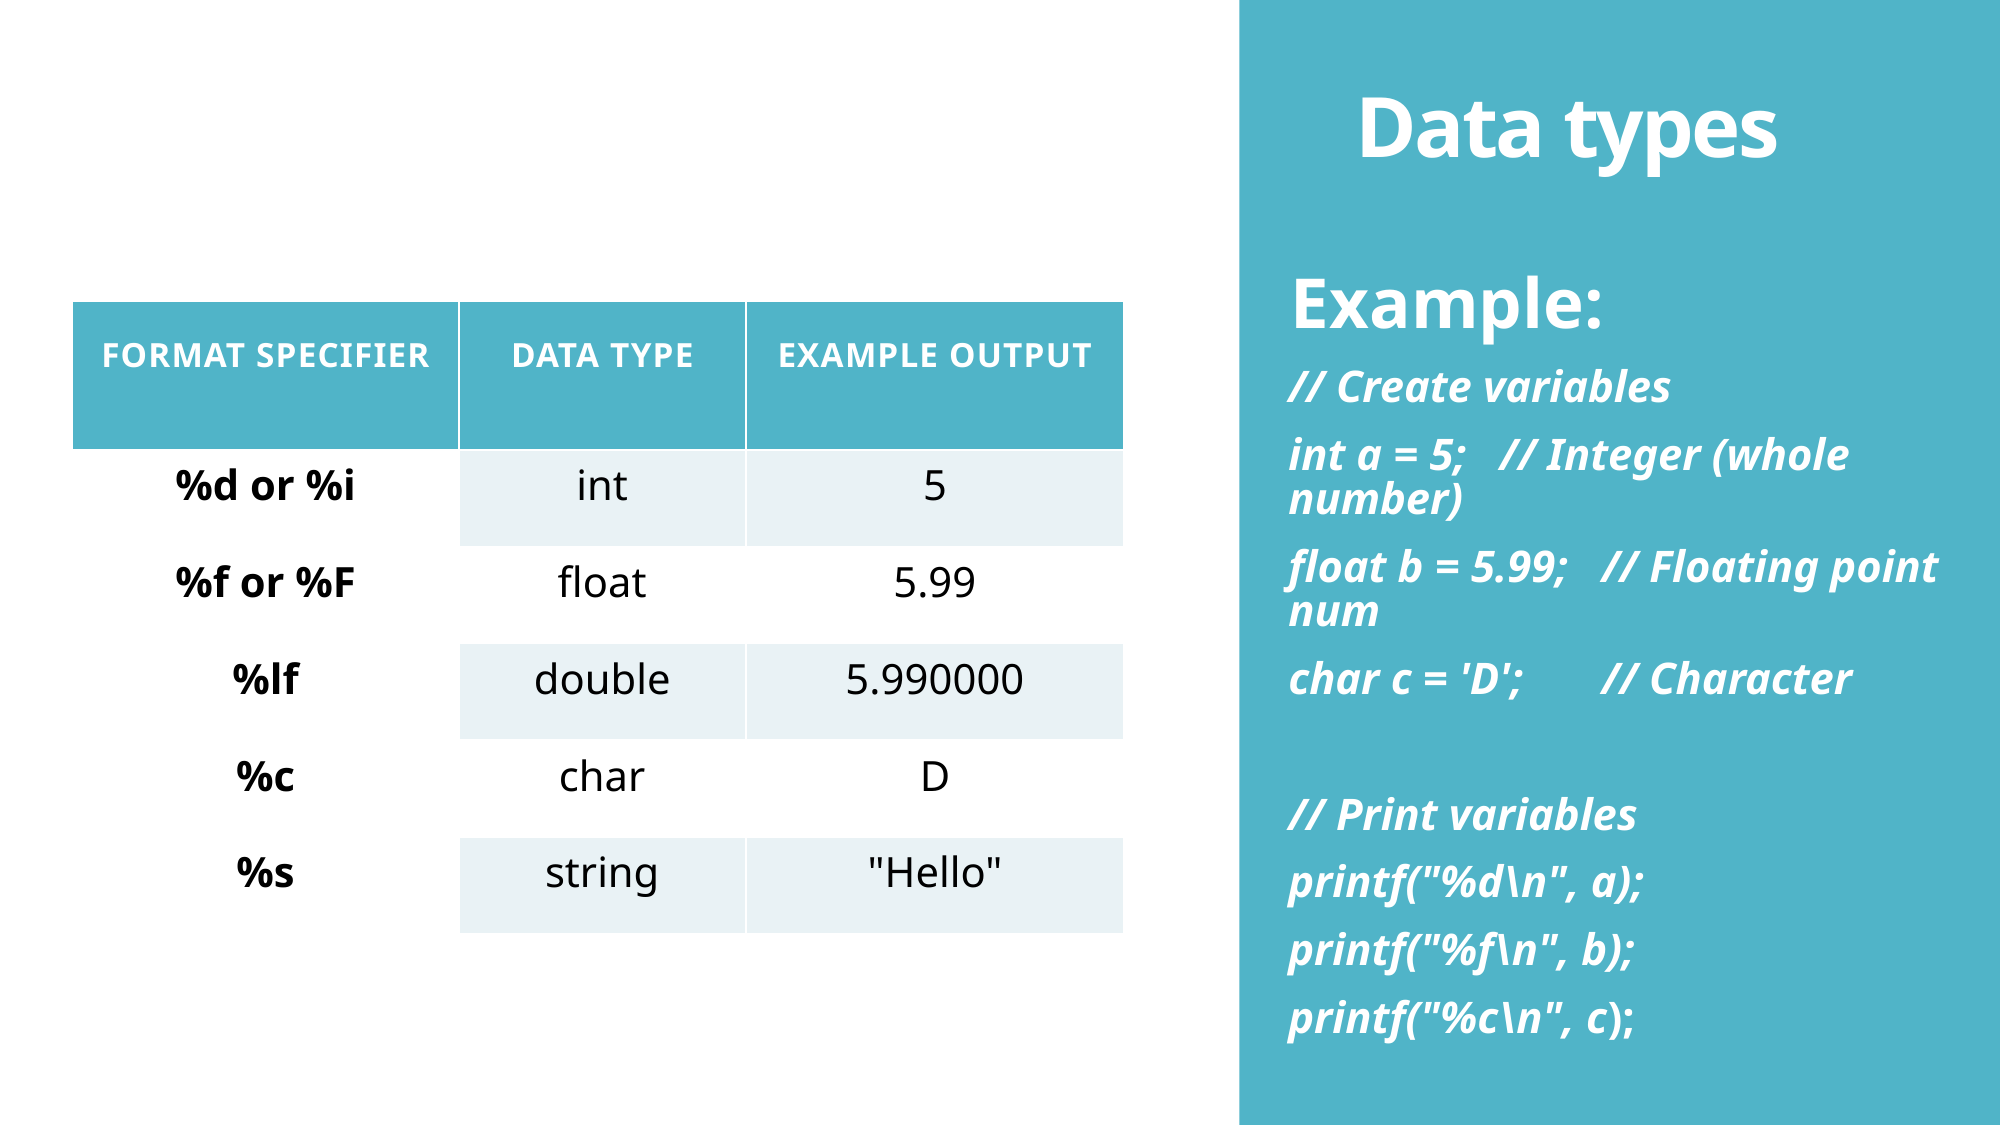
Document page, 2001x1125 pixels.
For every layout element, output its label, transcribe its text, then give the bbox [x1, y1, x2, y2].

table_cell %d or %i [73, 451, 458, 546]
table_header Example Output [747, 302, 1123, 449]
table_cell int [460, 451, 745, 546]
table_cell %lf [73, 644, 458, 739]
table_cell char [460, 741, 745, 836]
table_cell 5.99 [747, 548, 1123, 643]
table_cell D [747, 741, 1123, 836]
list Example: // Create variables int a = 5; // Integer (whole number) float b = 5.99; // Floating point num char c = 'D'; // Character // Print variables printf("%d\n", a); printf("%f\n", b); printf("%c\n", c); [1259, 265, 2000, 1053]
table_cell %s [73, 838, 458, 933]
table_cell "Hello" [747, 838, 1123, 933]
table_header Format Specifier [73, 302, 458, 449]
table_cell float [460, 548, 745, 643]
table_cell double [460, 644, 745, 739]
table_cell 5.990000 [747, 644, 1123, 739]
text_box [1238, 0, 2000, 1125]
table_cell string [460, 838, 745, 933]
table_header Data Type [460, 302, 745, 449]
table_cell %f or %F [73, 548, 458, 643]
title Data types [1340, 81, 1899, 265]
table_cell %c [73, 741, 458, 836]
table_cell 5 [747, 451, 1123, 546]
